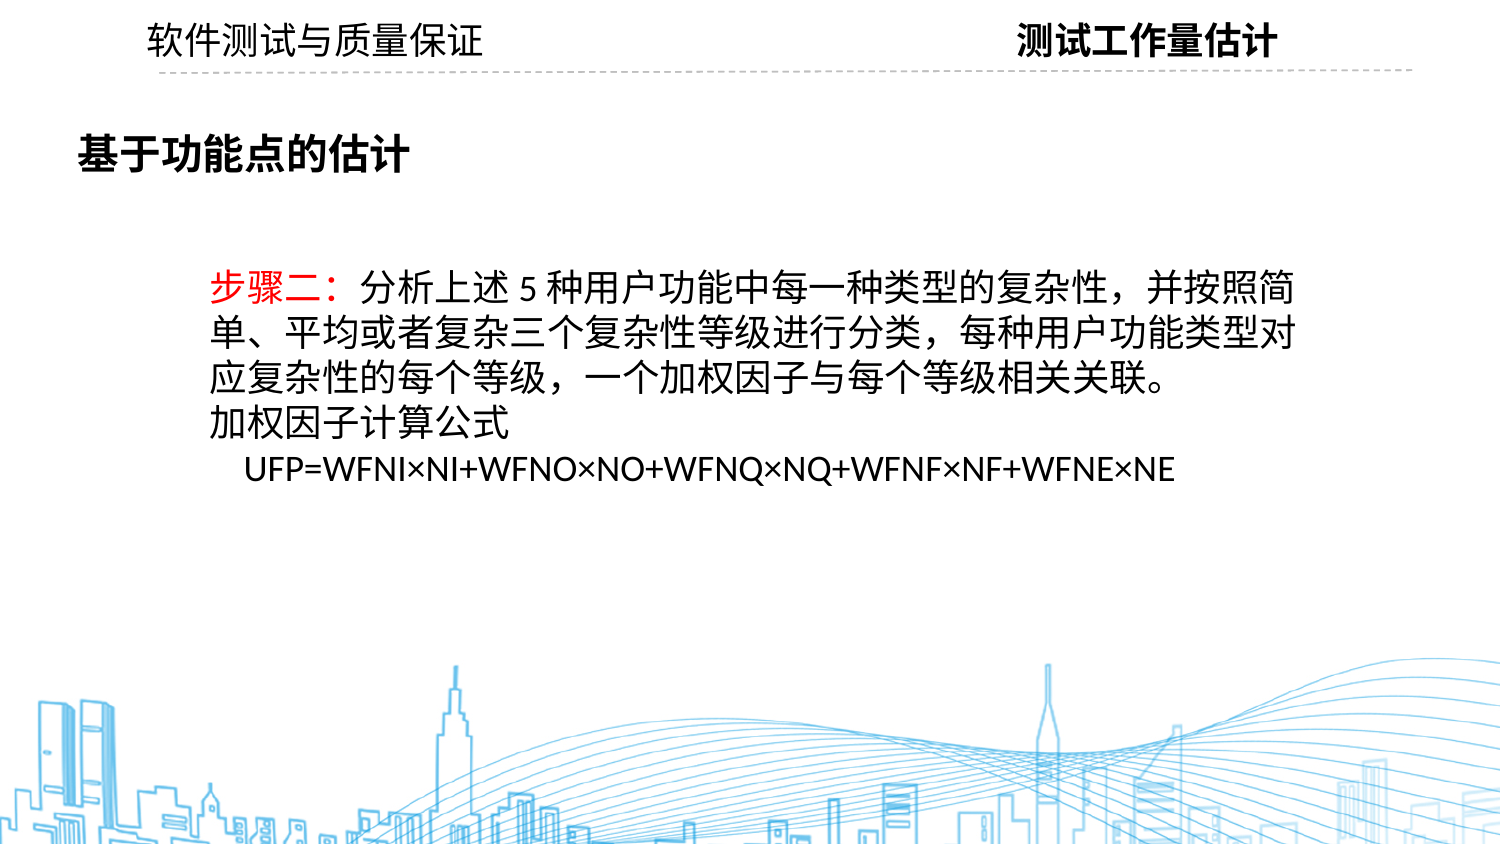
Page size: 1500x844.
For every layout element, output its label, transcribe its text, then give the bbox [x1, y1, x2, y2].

text_box 软件测试与质量保证 [93, 9, 538, 70]
text_box 步骤二：分析上述5种用户功能中每一种类型的复杂性，并按照简单、平均或者复杂三个复杂性等级进行分类，每种用户功能类型对应复杂性的每个等级，一个加权因子与每个等级相关关联。 加权因子计算公式 UFP=WFNI×NI+WFNO×NO+WFNQ×NQ+WFNF×NF+WFNE×NE [194, 256, 1317, 587]
text_box 测试工作量估计 [1002, 9, 1500, 70]
picture [0, 0, 1500, 844]
text_box 基于功能点的估计 [62, 120, 1126, 186]
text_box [159, 69, 1417, 74]
